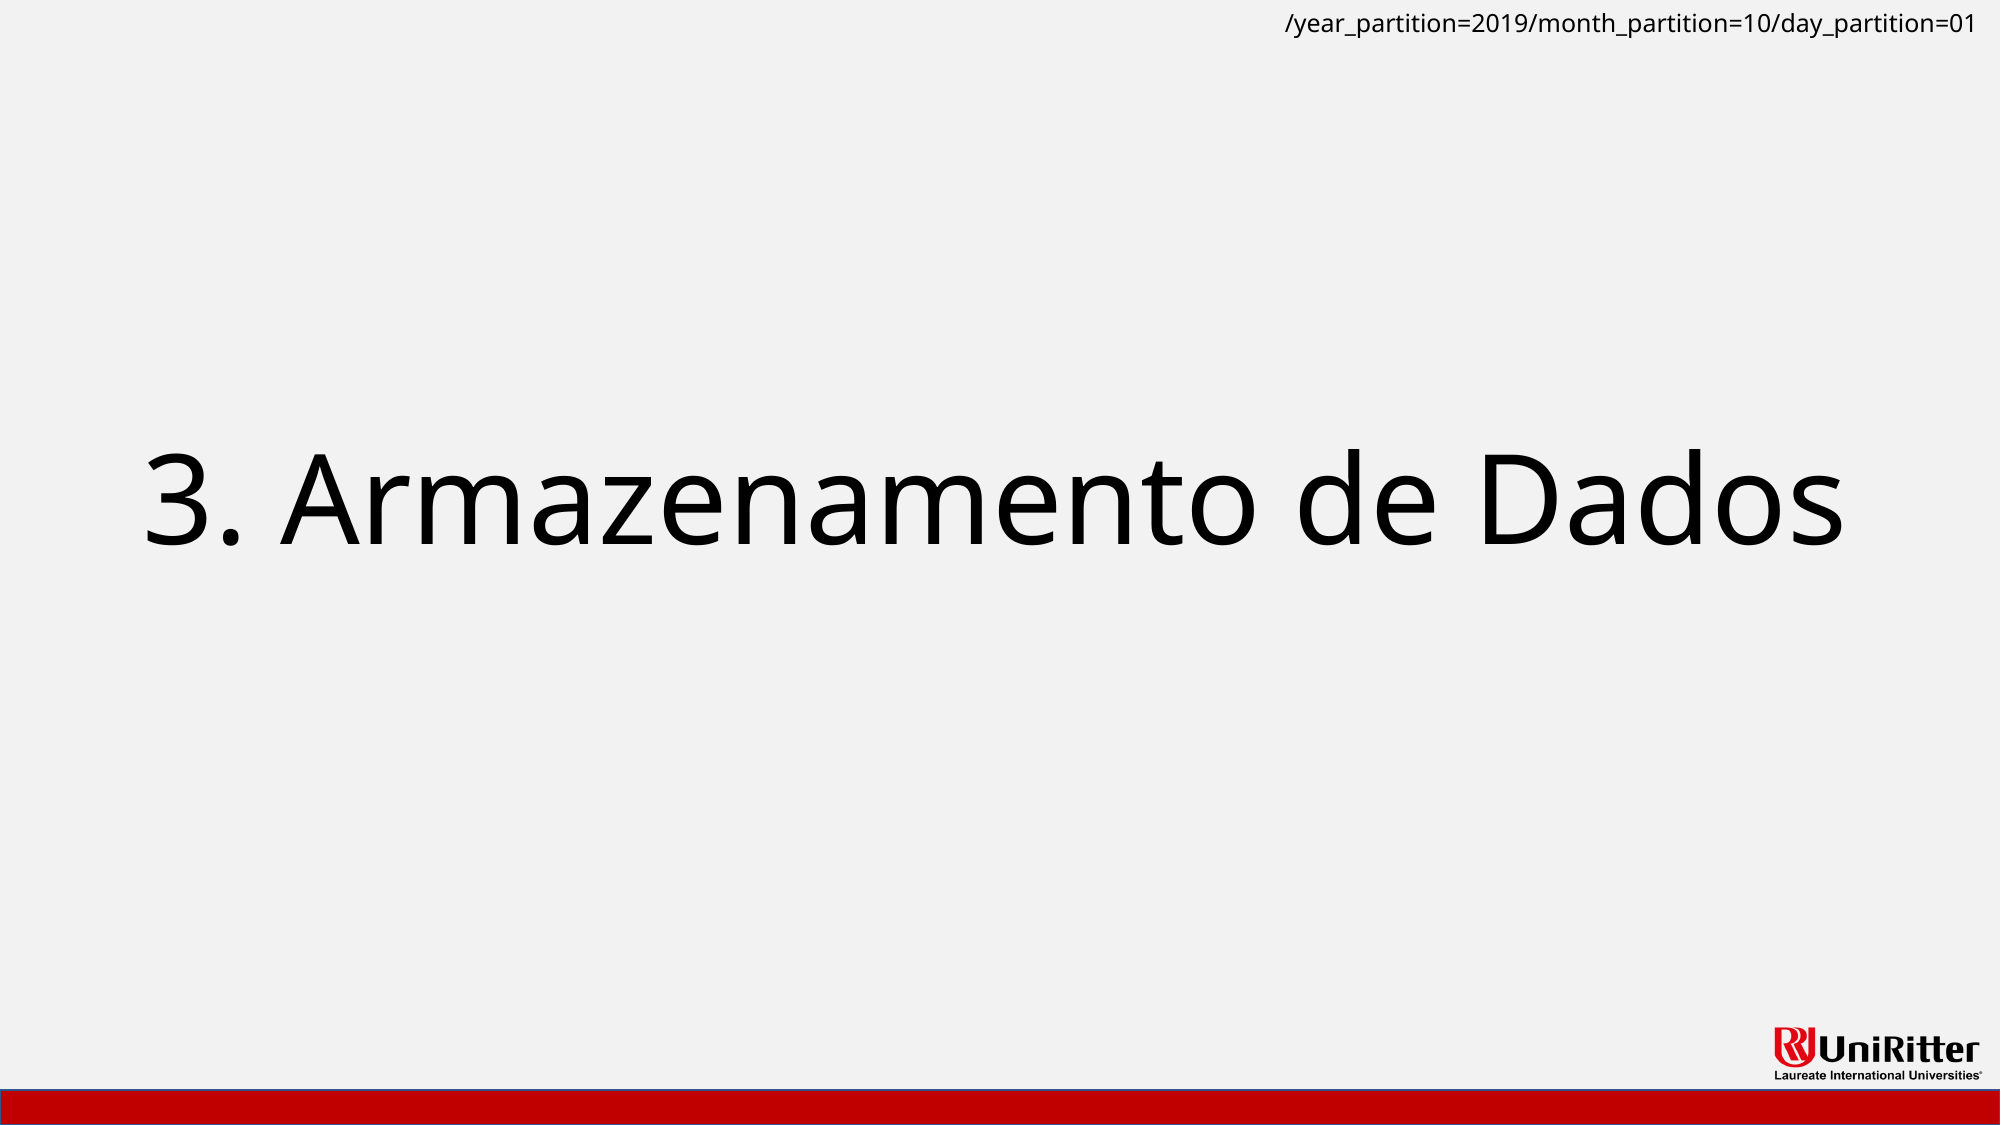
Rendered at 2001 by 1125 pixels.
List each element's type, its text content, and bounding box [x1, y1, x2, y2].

title 3. Armazenamento de Dados [39, 187, 1952, 579]
text_box /year_partition=2019/month_partition=10/day_partition=01 [1269, 0, 1994, 45]
text_box [0, 1089, 1749, 1125]
picture [1749, 982, 2000, 1125]
